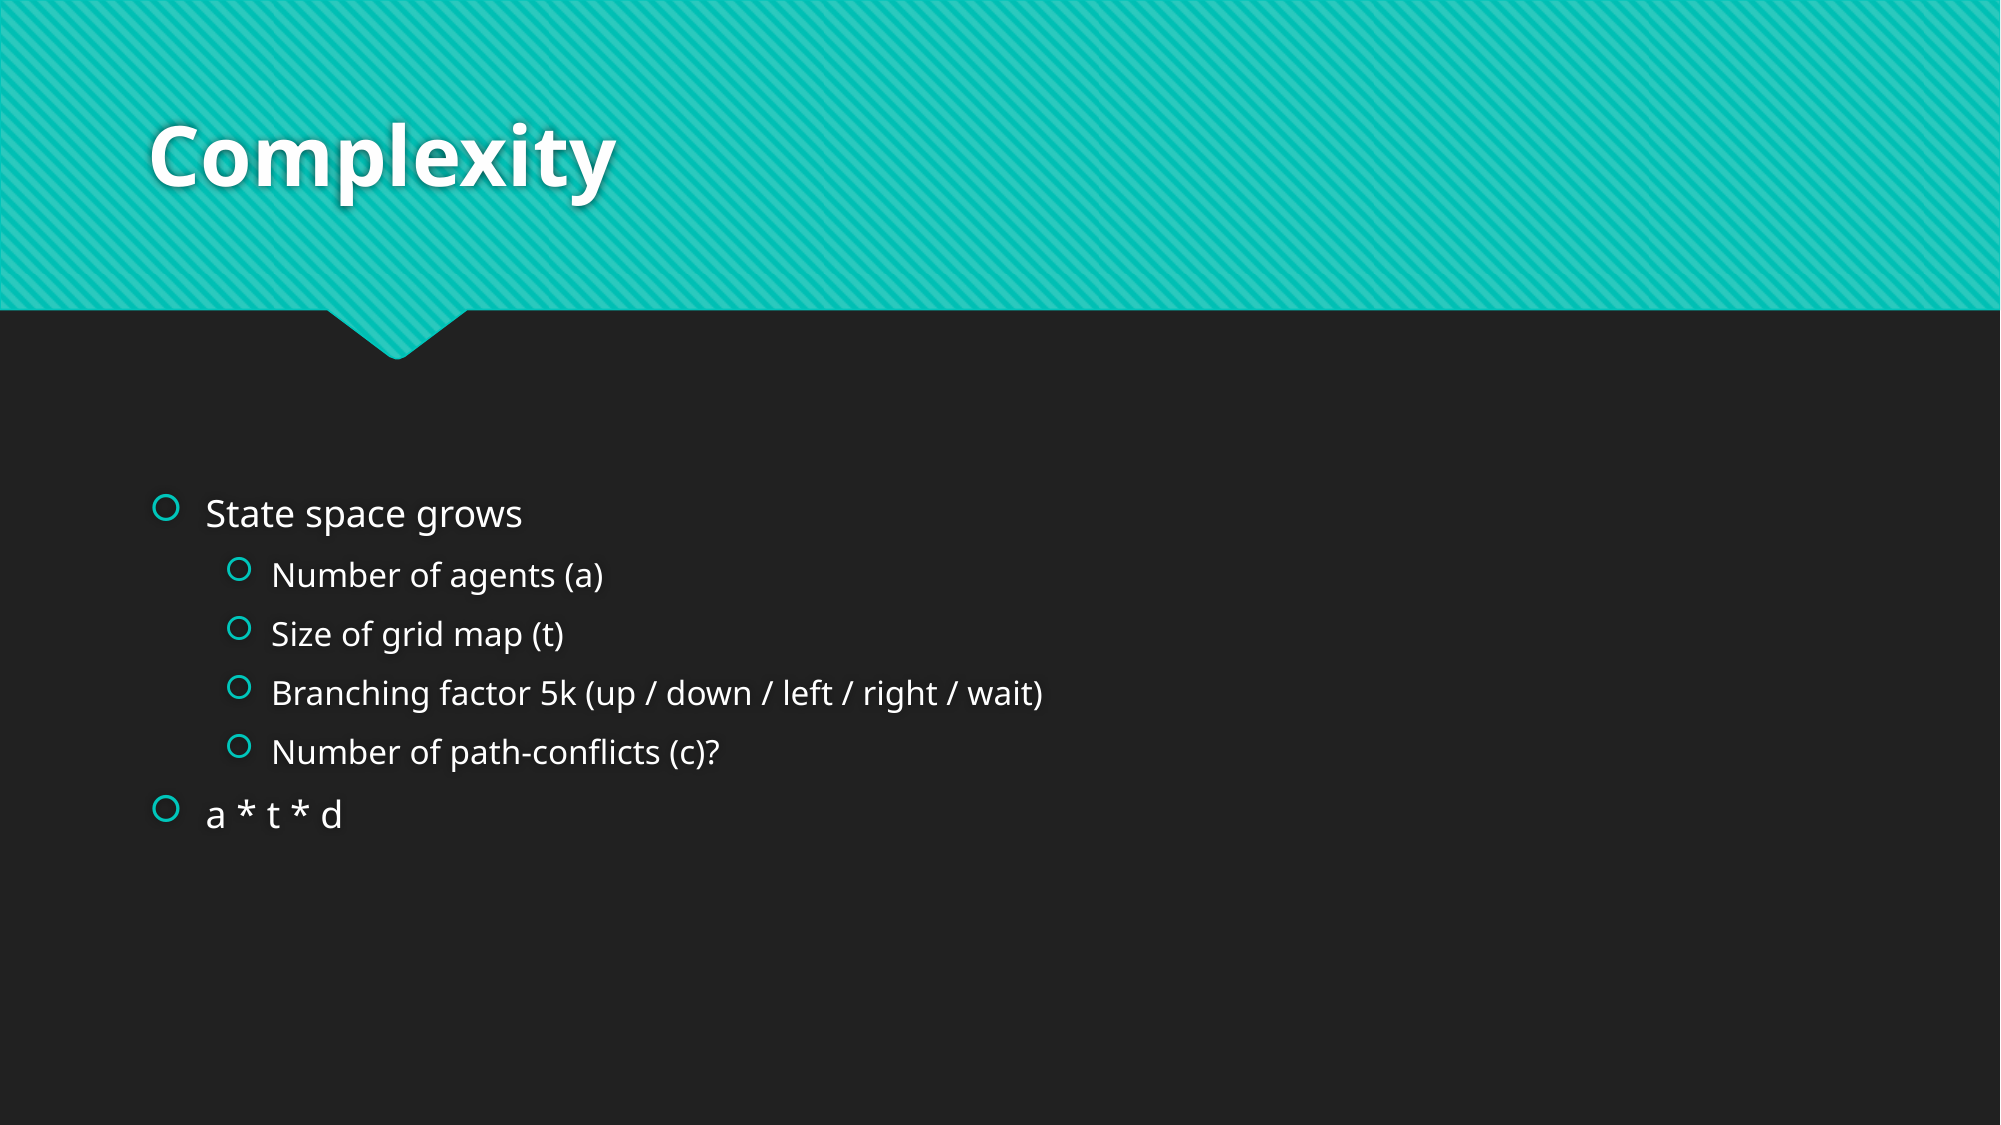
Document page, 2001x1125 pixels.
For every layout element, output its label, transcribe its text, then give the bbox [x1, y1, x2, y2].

list State space grows Number of agents (a) Size of grid map (t) Branching factor 5k (up / down / left / right / wait) Number of path-conflicts (c)? a * t * d [134, 364, 1866, 962]
title Complexity [132, 73, 1868, 233]
